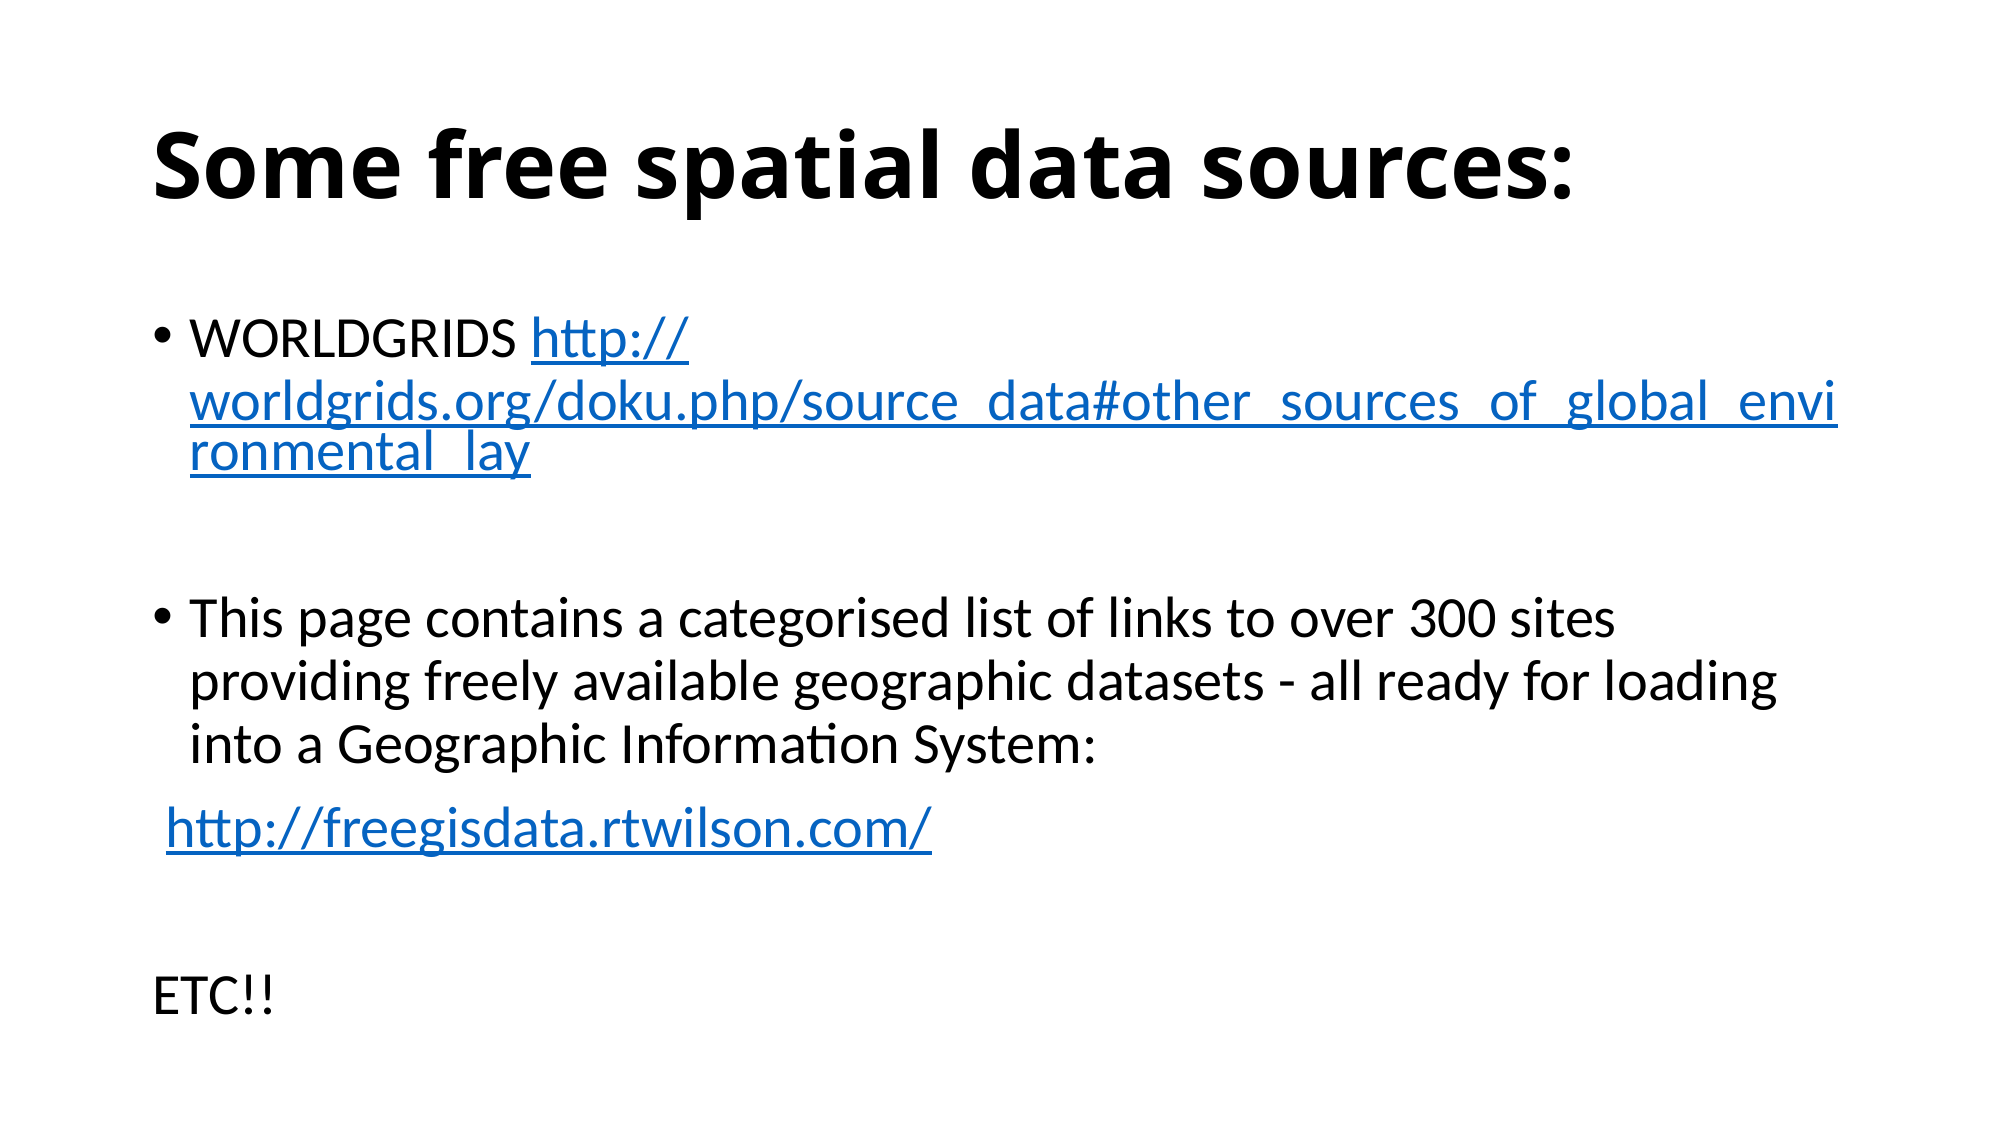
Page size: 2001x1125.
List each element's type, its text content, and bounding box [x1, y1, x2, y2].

title Some free spatial data sources: [137, 59, 1863, 278]
list WORLDGRIDS http://worldgrids.org/doku.php/source_data#other_sources_of_global_environmental_lay This page contains a categorised list of links to over 300 sites providing freely available geographic datasets - all ready for loading into a Geographic Information System: http://freegisdata.rtwilson.com/ ETC!! [137, 299, 1863, 1014]
